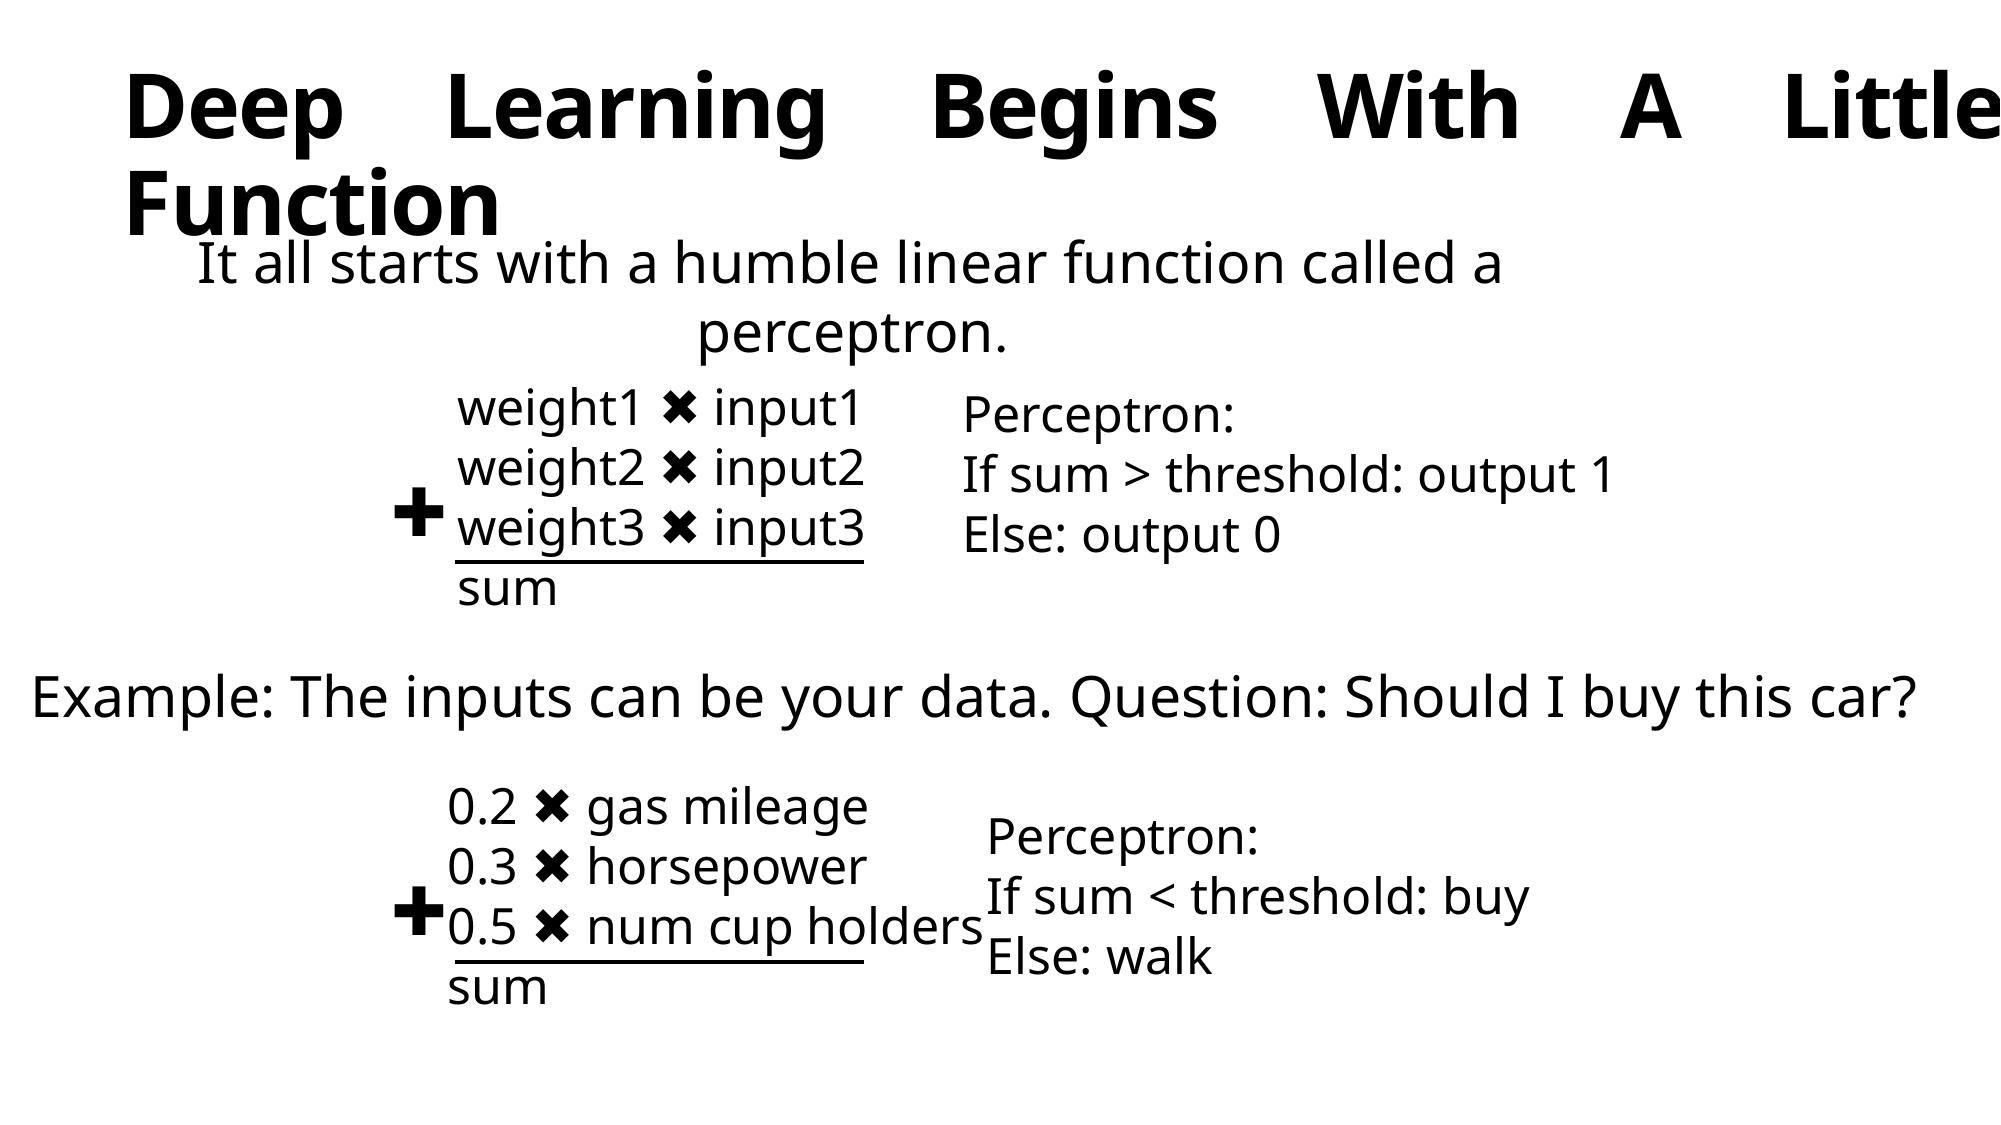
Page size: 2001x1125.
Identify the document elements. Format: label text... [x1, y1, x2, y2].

text_box It all starts with a humble linear function called a perceptron. [100, 219, 1606, 371]
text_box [375, 367, 864, 625]
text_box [375, 767, 970, 1025]
text_box Perceptron: If sum > threshold: output 1 Else: output 0 [947, 375, 1634, 570]
text_box Deep Learning Begins With A Little Function [108, 53, 2000, 202]
text_box Perceptron: If sum < threshold: buy Else: walk [971, 797, 1545, 993]
text_box Example: The inputs can be your data. Question: Should I buy this car? [16, 653, 1935, 737]
